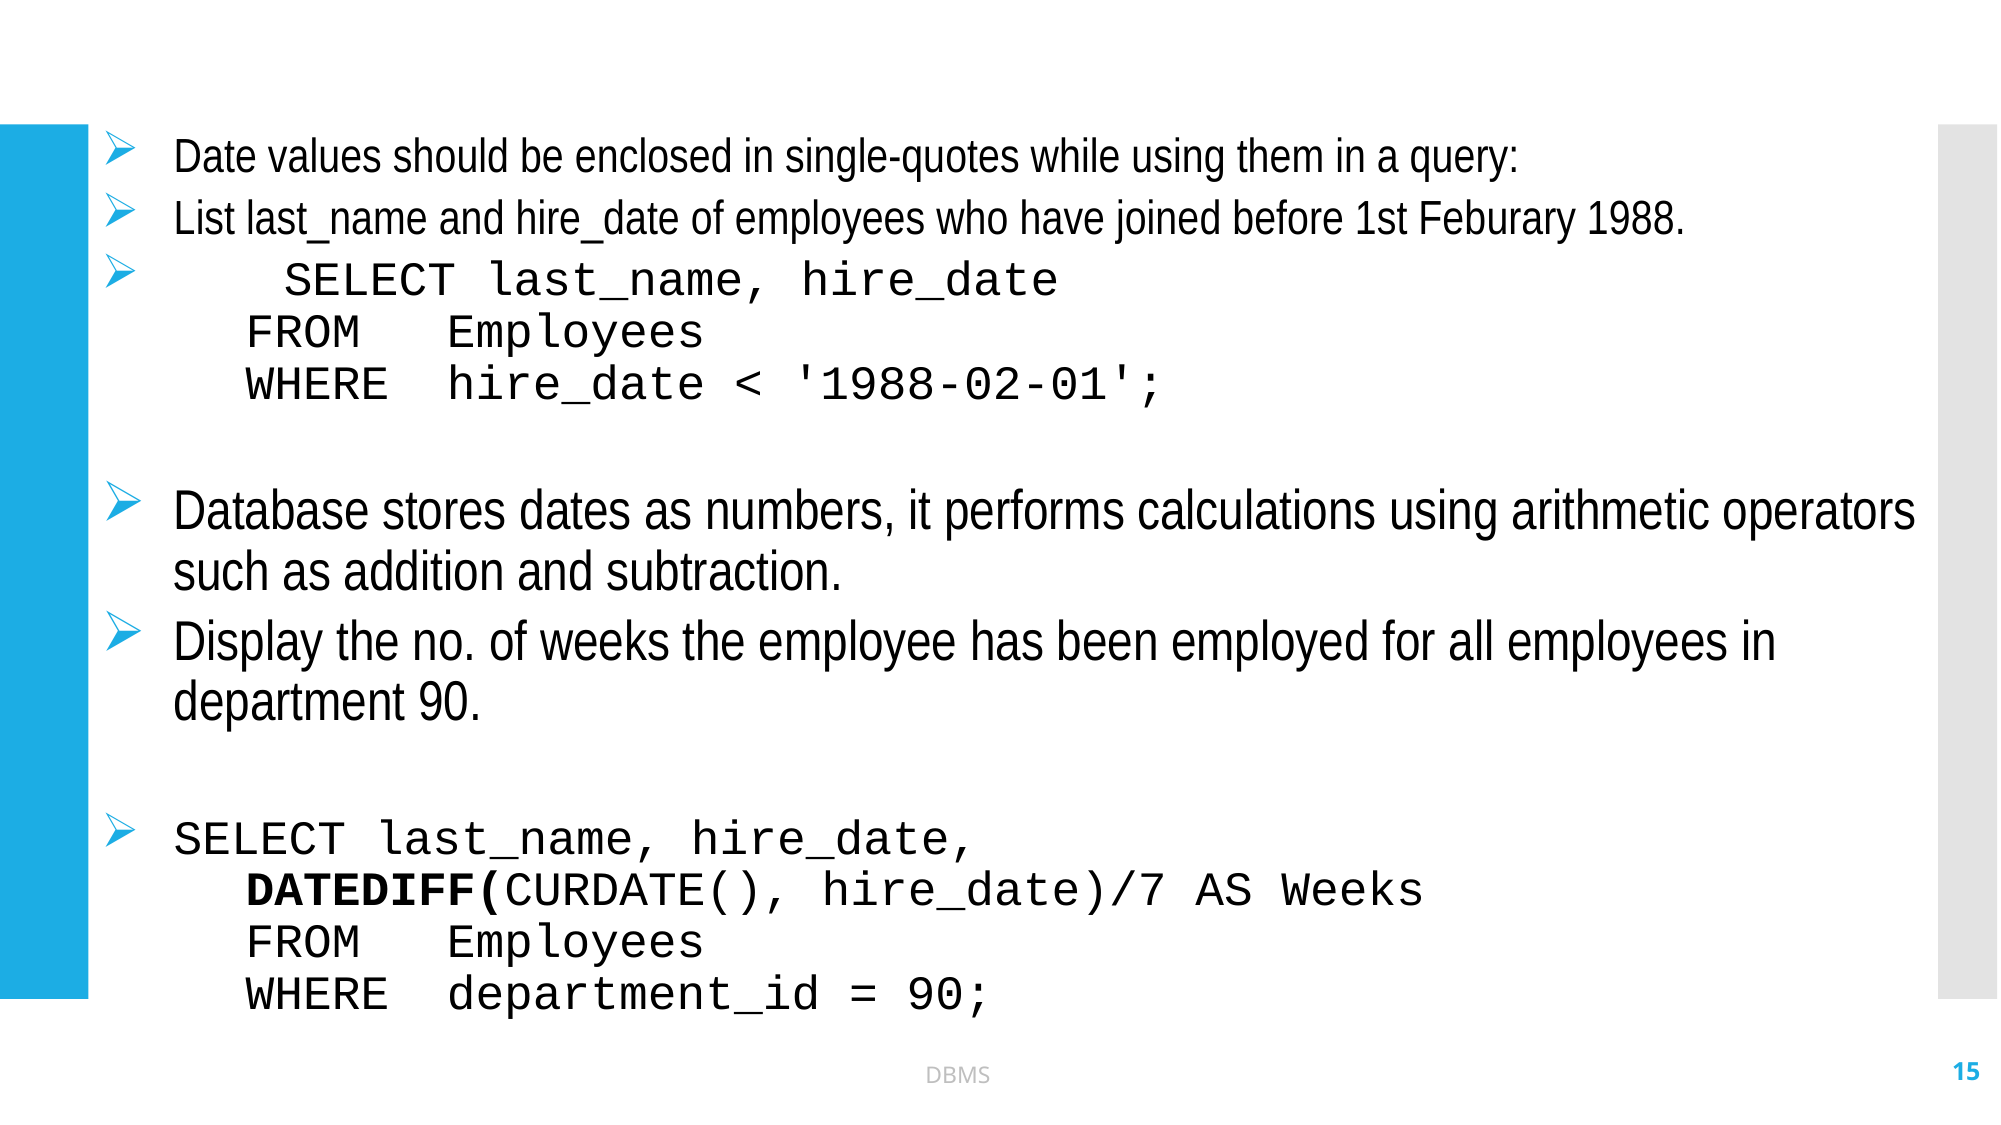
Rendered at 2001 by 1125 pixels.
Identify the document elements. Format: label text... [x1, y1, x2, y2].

list Date values should be enclosed in single-quotes while using them in a query: List last_name and hire_date of employees who have joined before 1st Feburary 1988. SELECT last_name, hire_date FROM Employees WHERE hire_date < '1988-02-01'; Database stores dates as numbers, it performs calculations using arithmetic operators such as addition and subtraction. Display the no. of weeks the employee has been employed for all employees in department 90. SELECT last_name, hire_date, DATEDIFF(CURDATE(), hire_date)/7 AS Weeks FROM Employees WHERE department_id = 90; [86, 123, 1933, 1036]
footer DBMS [473, 1046, 1443, 1107]
slide_number 15 [1744, 1042, 1996, 1103]
